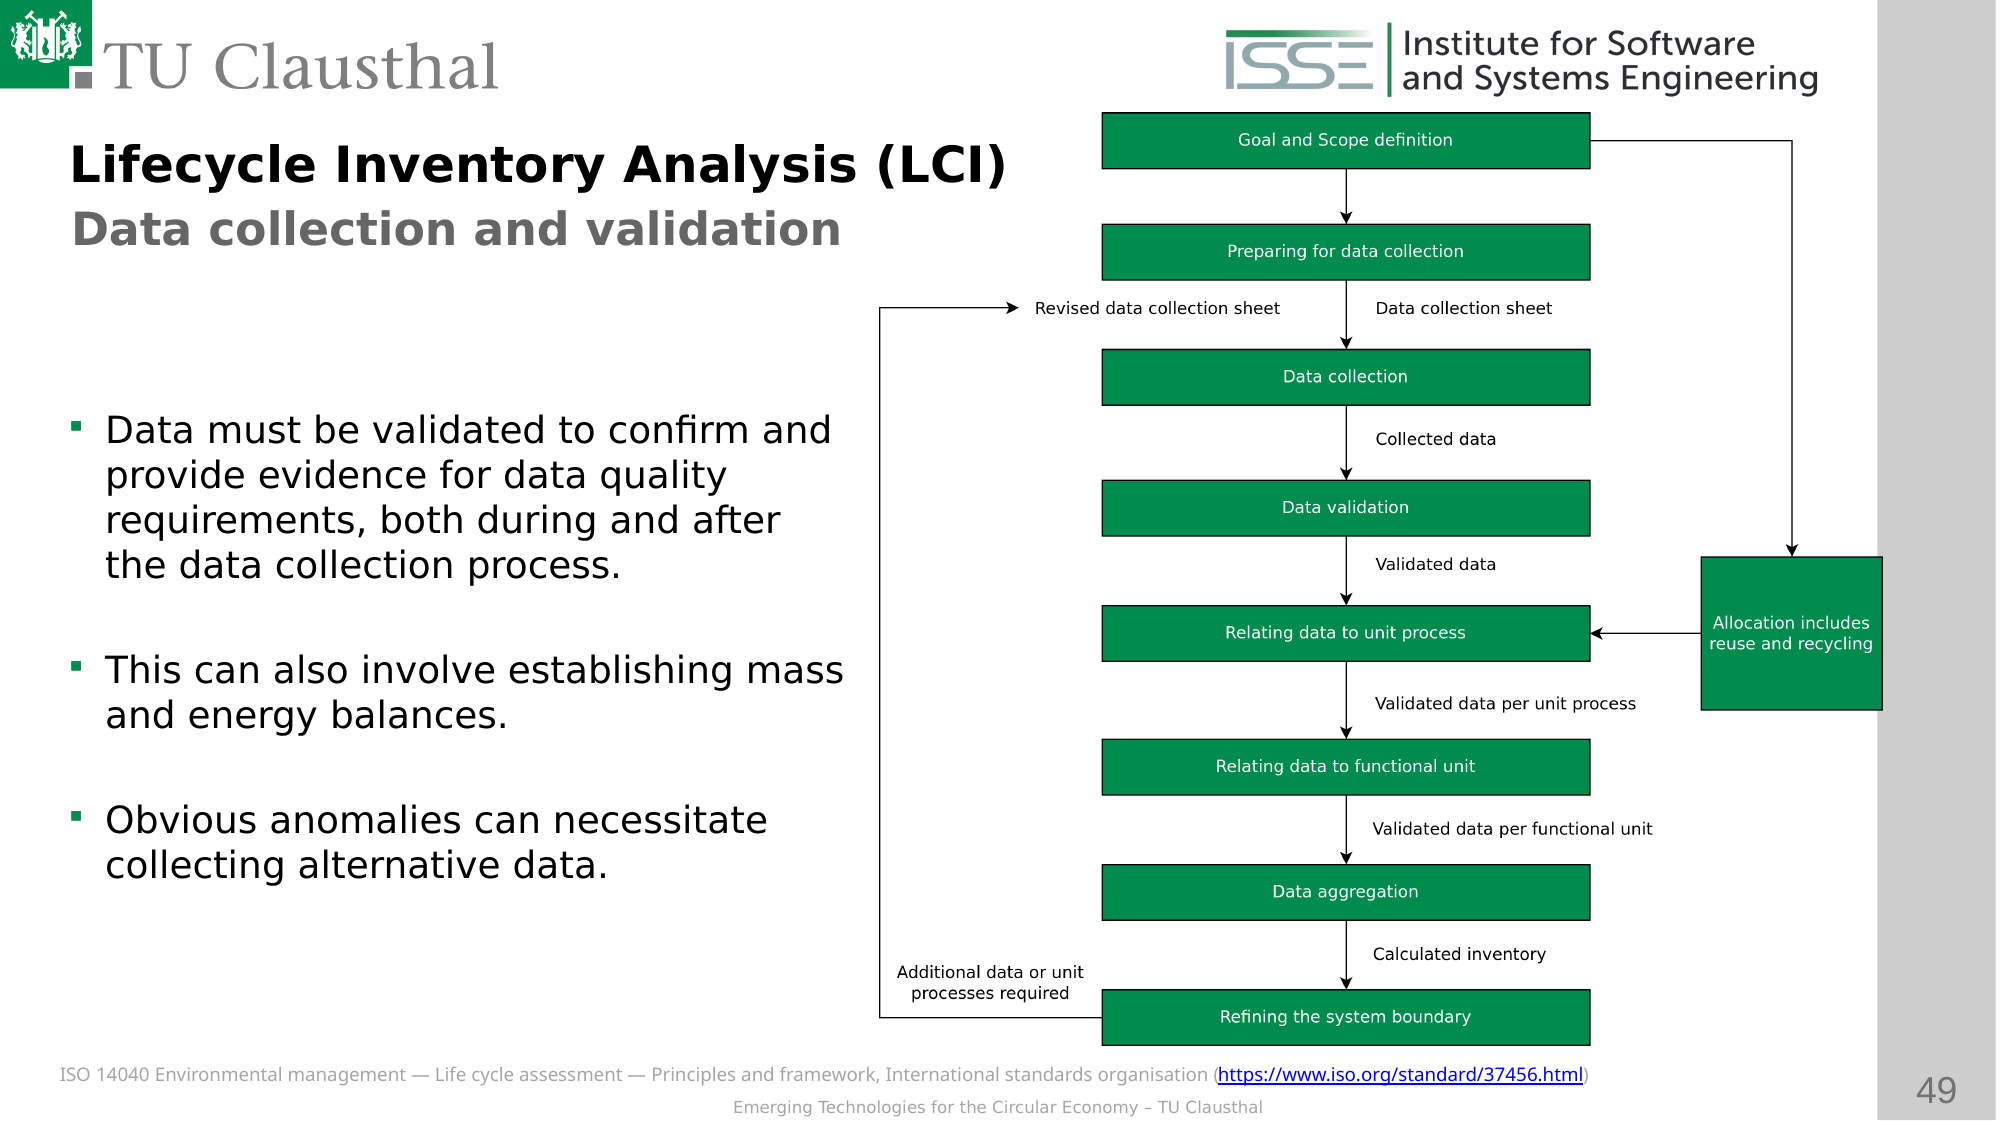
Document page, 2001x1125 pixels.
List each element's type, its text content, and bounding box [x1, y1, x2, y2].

text_box Lifecycle Inventory Analysis (LCI) [55, 125, 869, 205]
picture [0, 0, 498, 89]
picture [1218, 22, 1823, 103]
text_box Data collection and validation [70, 188, 869, 267]
picture [869, 112, 1883, 1046]
text_box Data must be validated to confirm and provide evidence for data quality requirements, both during and after the data collection process. This can also involve establishing mass and energy balances. Obvious anomalies can necessitate collecting alternative data. [55, 208, 860, 1032]
text_box ISO 14040 Environmental management — Life cycle assessment — Principles and framework, International standards organisation (https://www.iso.org/standard/37456.html) [45, 1055, 1836, 1096]
